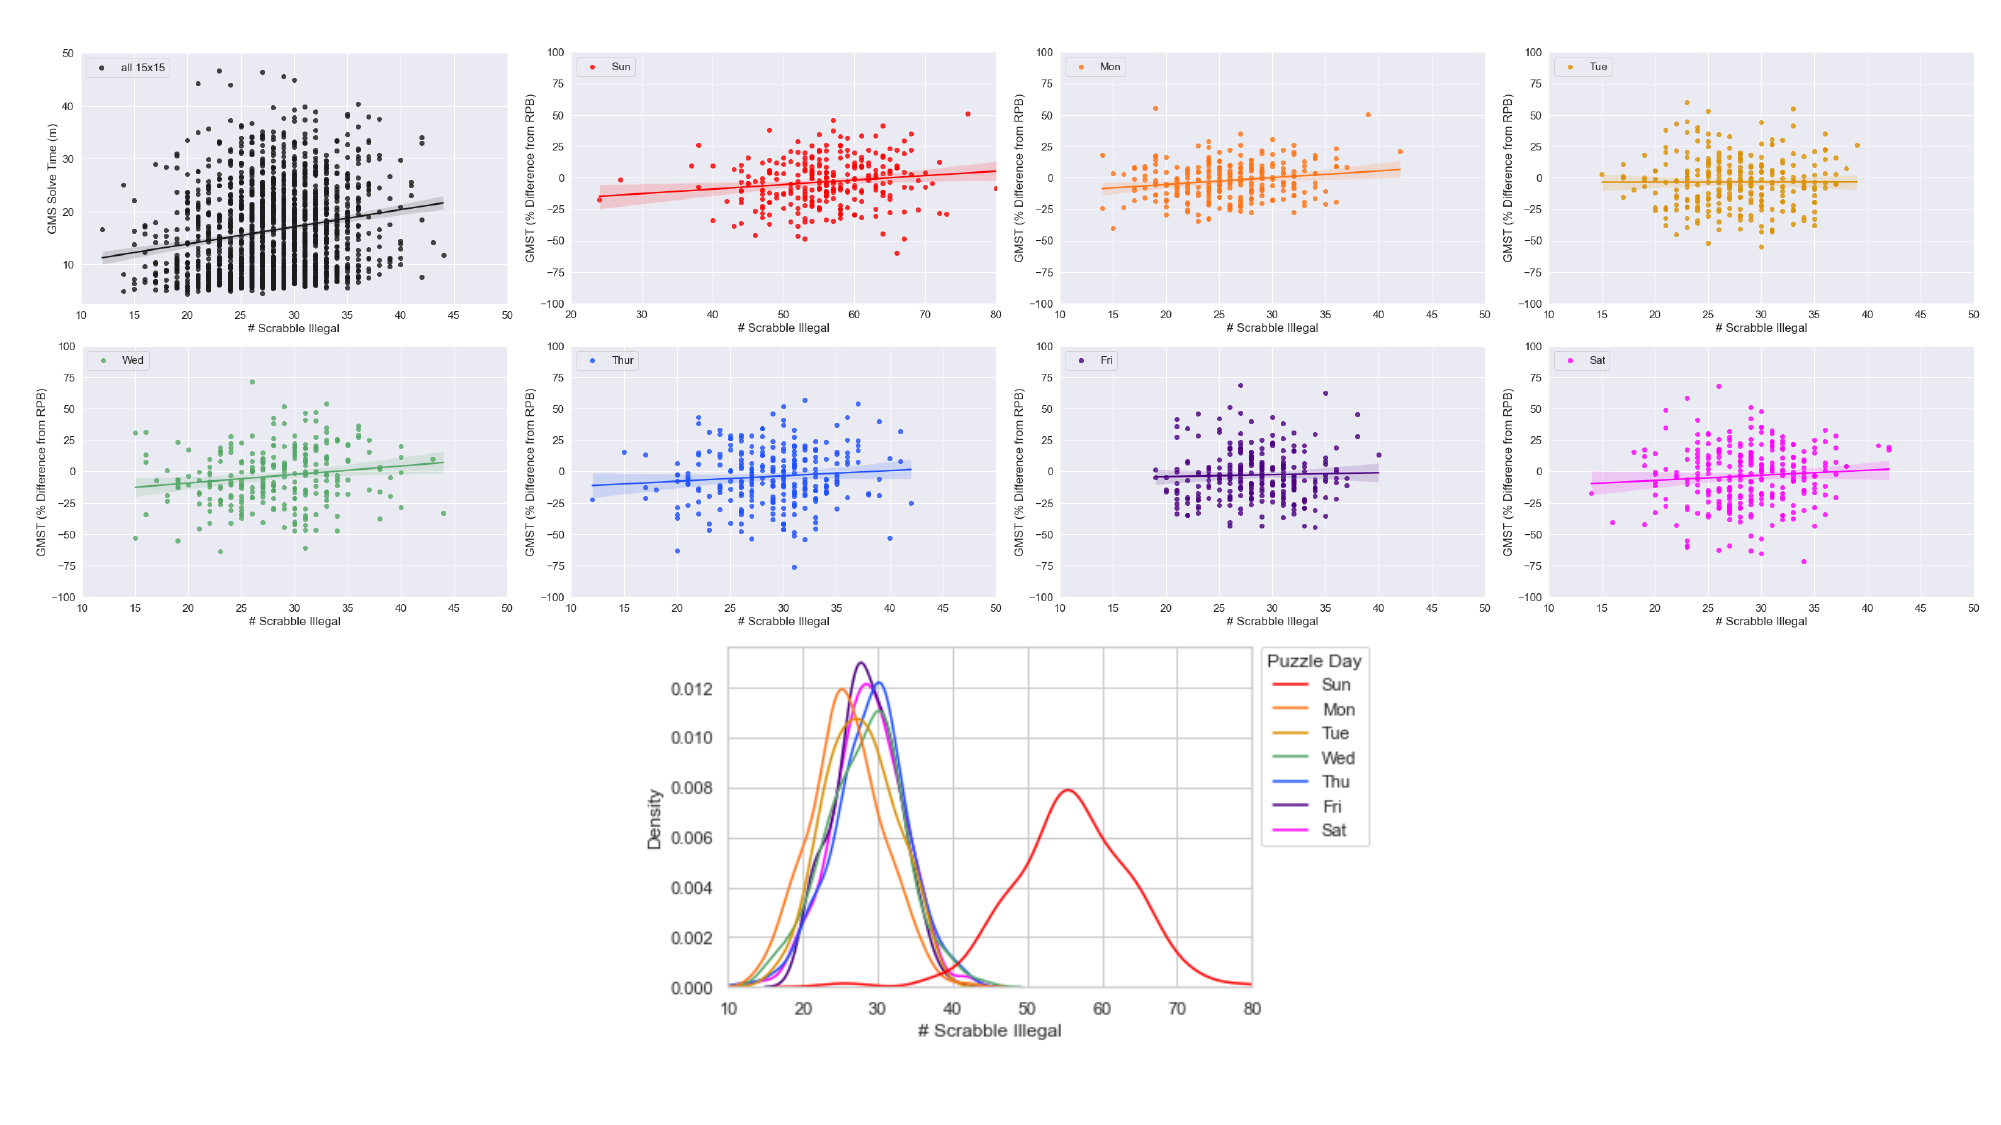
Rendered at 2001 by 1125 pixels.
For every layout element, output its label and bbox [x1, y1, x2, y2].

picture [32, 43, 1984, 632]
picture [636, 636, 1380, 1051]
